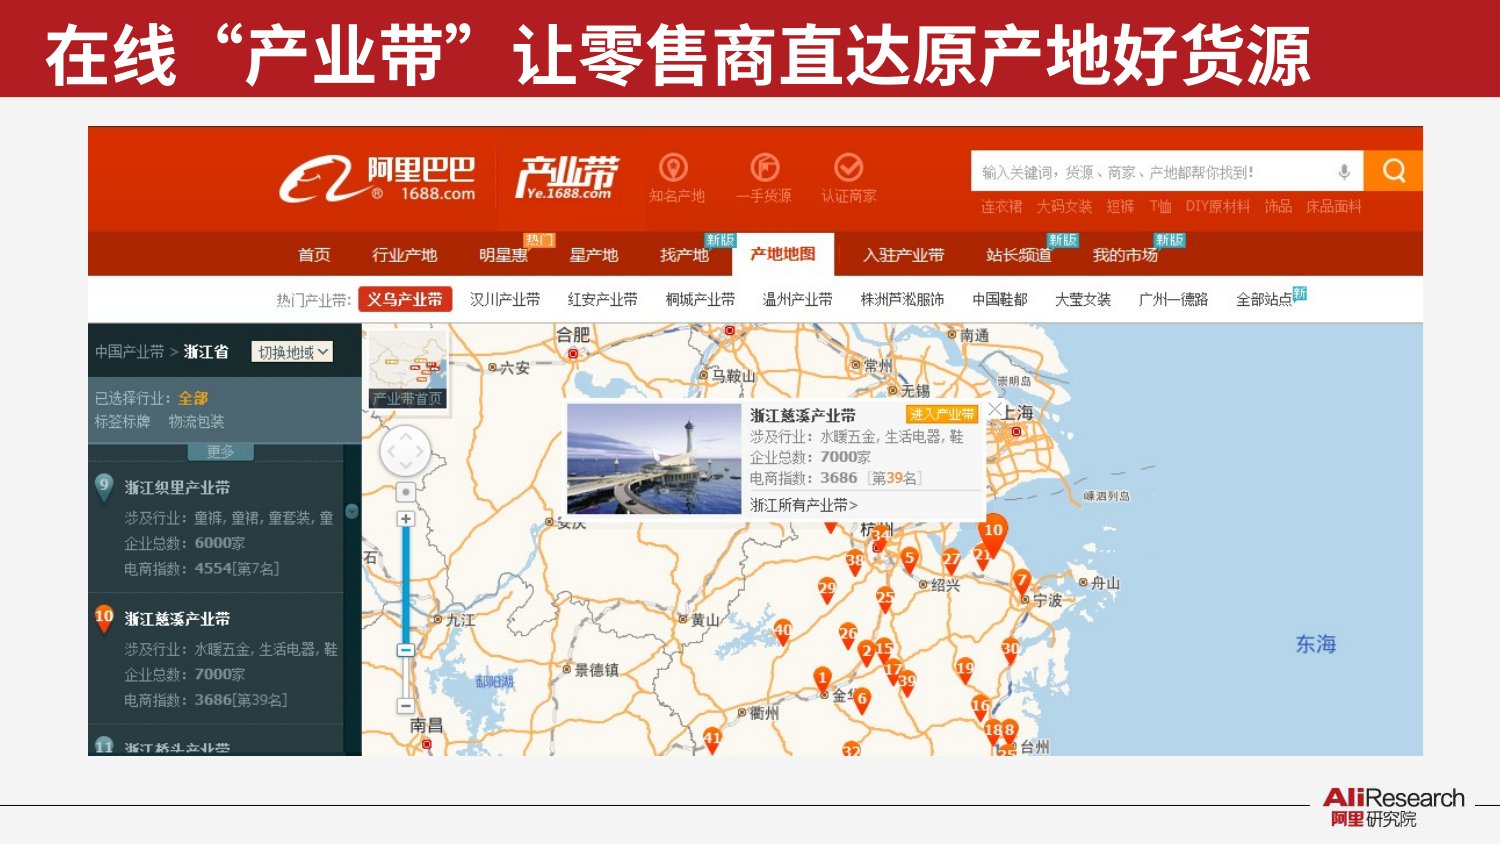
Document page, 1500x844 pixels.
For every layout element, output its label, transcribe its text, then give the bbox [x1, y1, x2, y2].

picture [0, 0, 1500, 844]
title 在线“产业带”让零售商直达原产地好货源 [42, 13, 1458, 155]
text_box [88, 126, 1424, 756]
